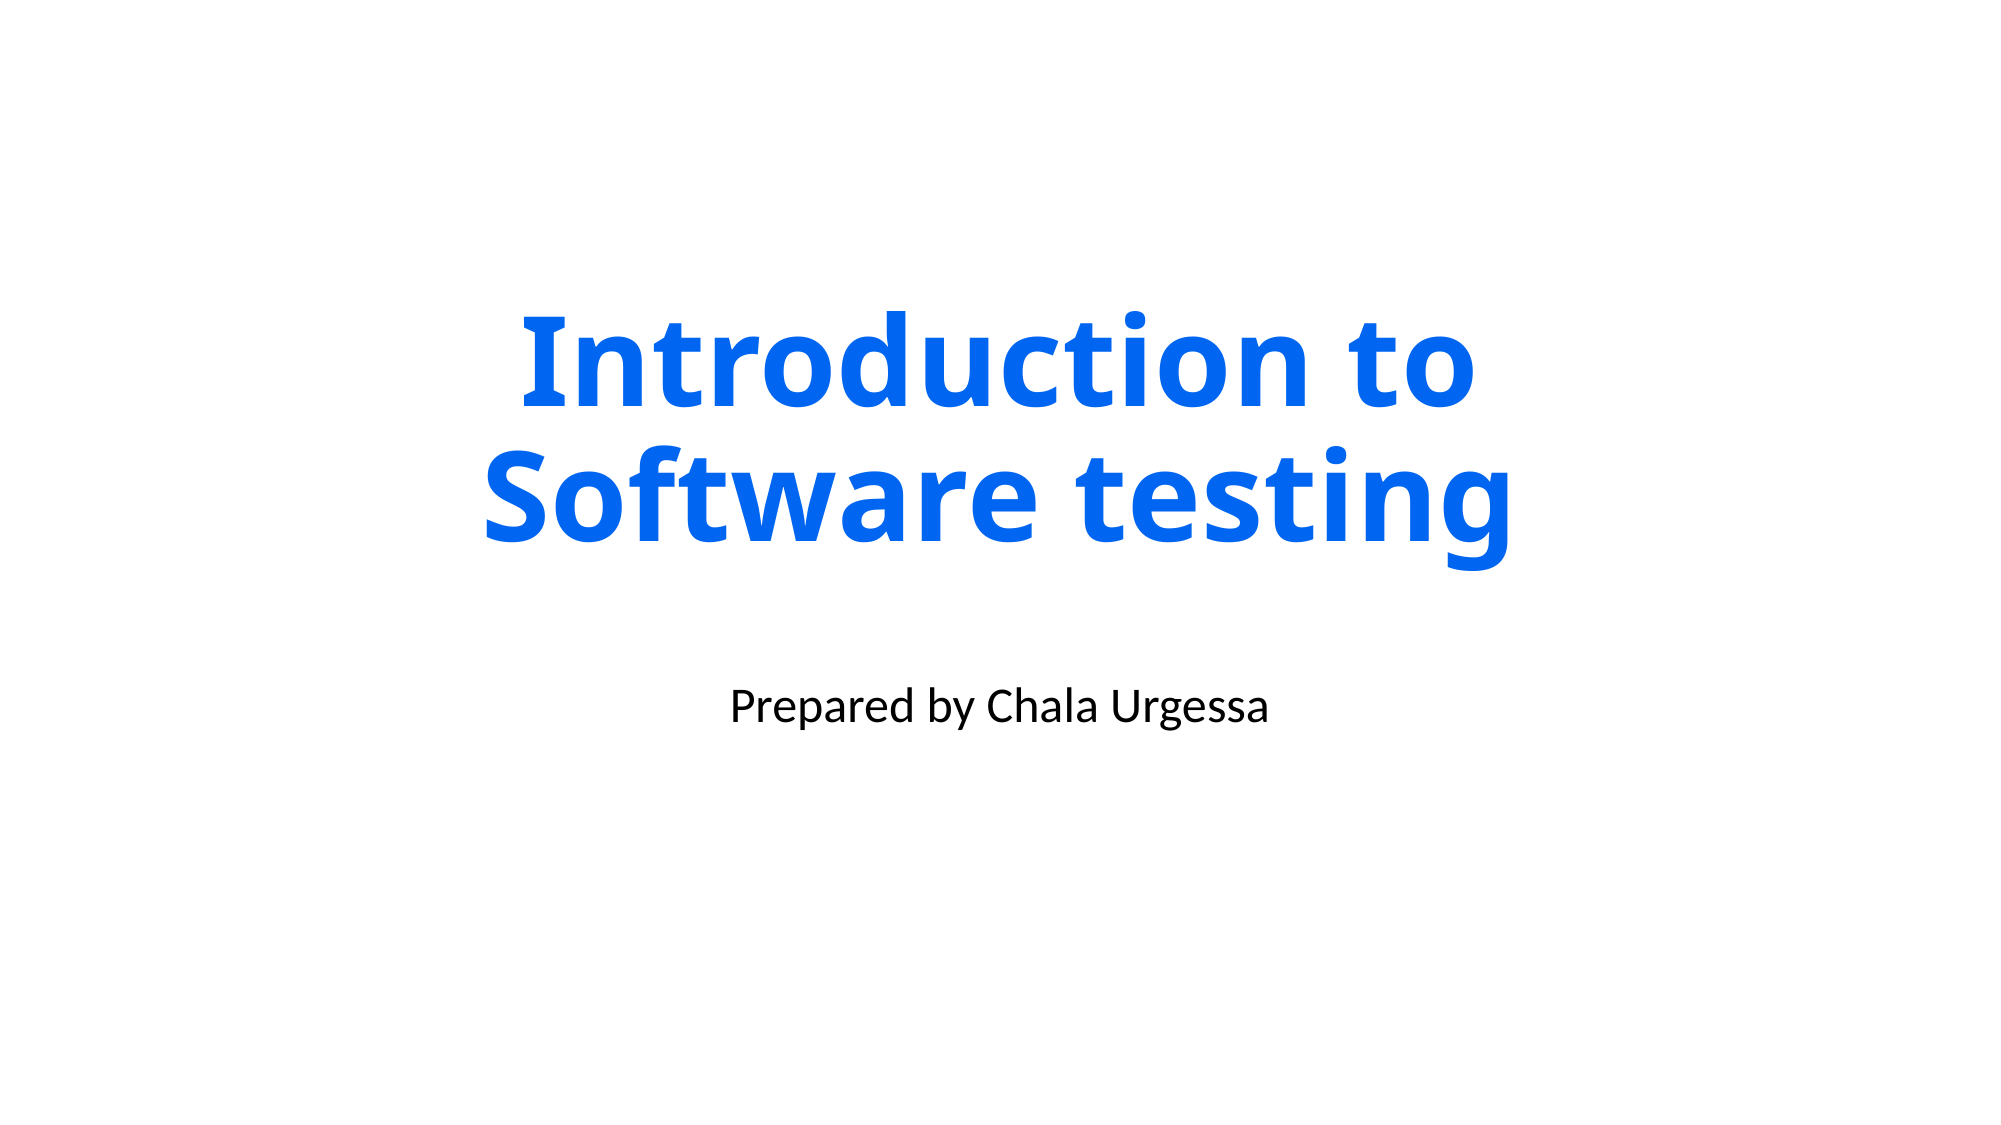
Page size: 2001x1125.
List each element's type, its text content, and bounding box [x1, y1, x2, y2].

subtitle Prepared by Chala Urgessa [249, 590, 1750, 863]
title Introduction to Software testing [249, 184, 1750, 576]
